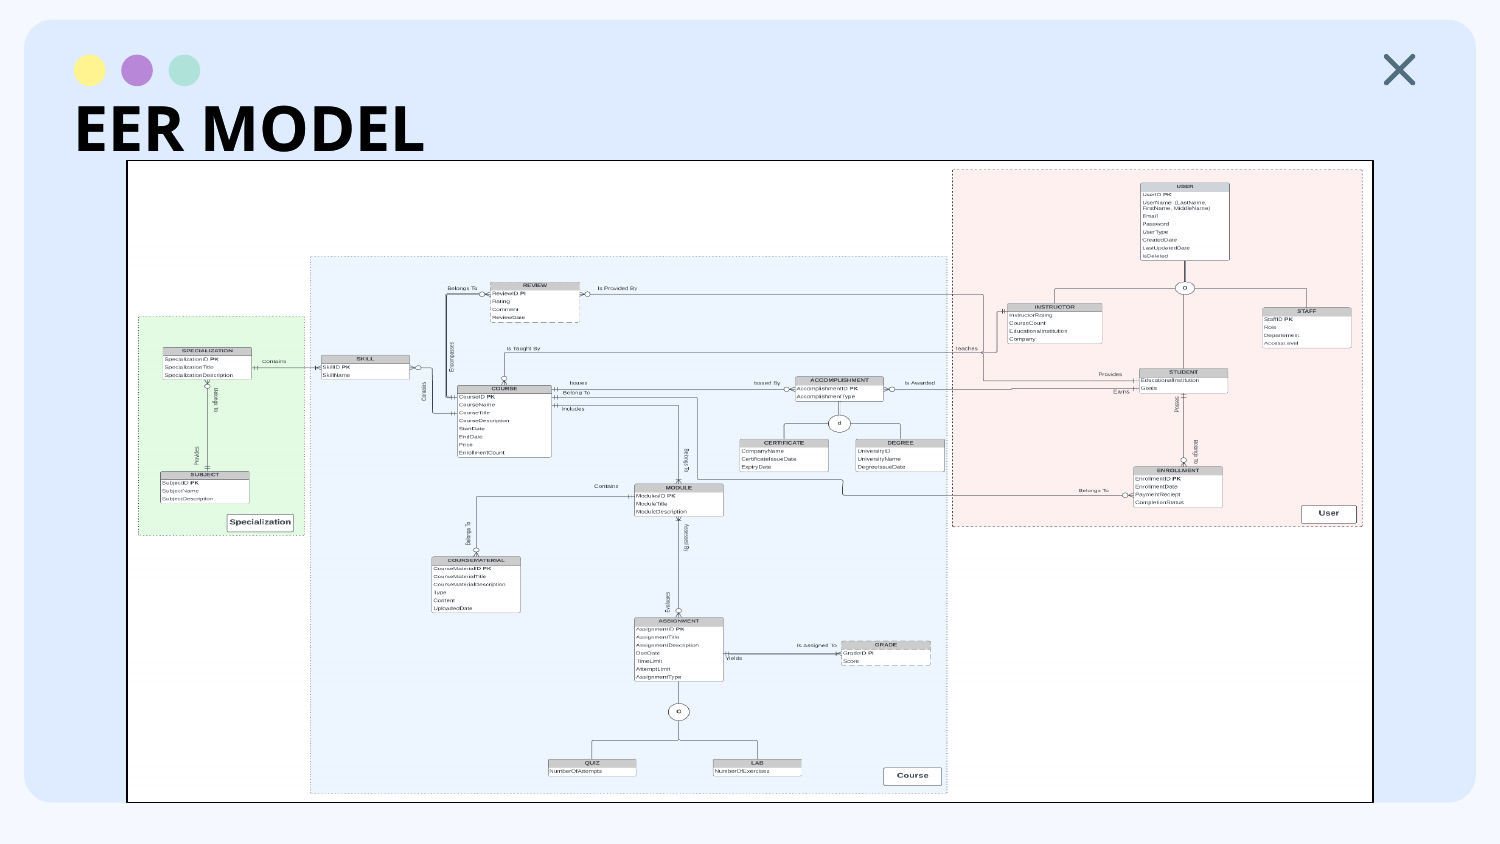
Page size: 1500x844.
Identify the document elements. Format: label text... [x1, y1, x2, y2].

title EER MODEL [58, 74, 1378, 169]
picture [127, 161, 1373, 802]
